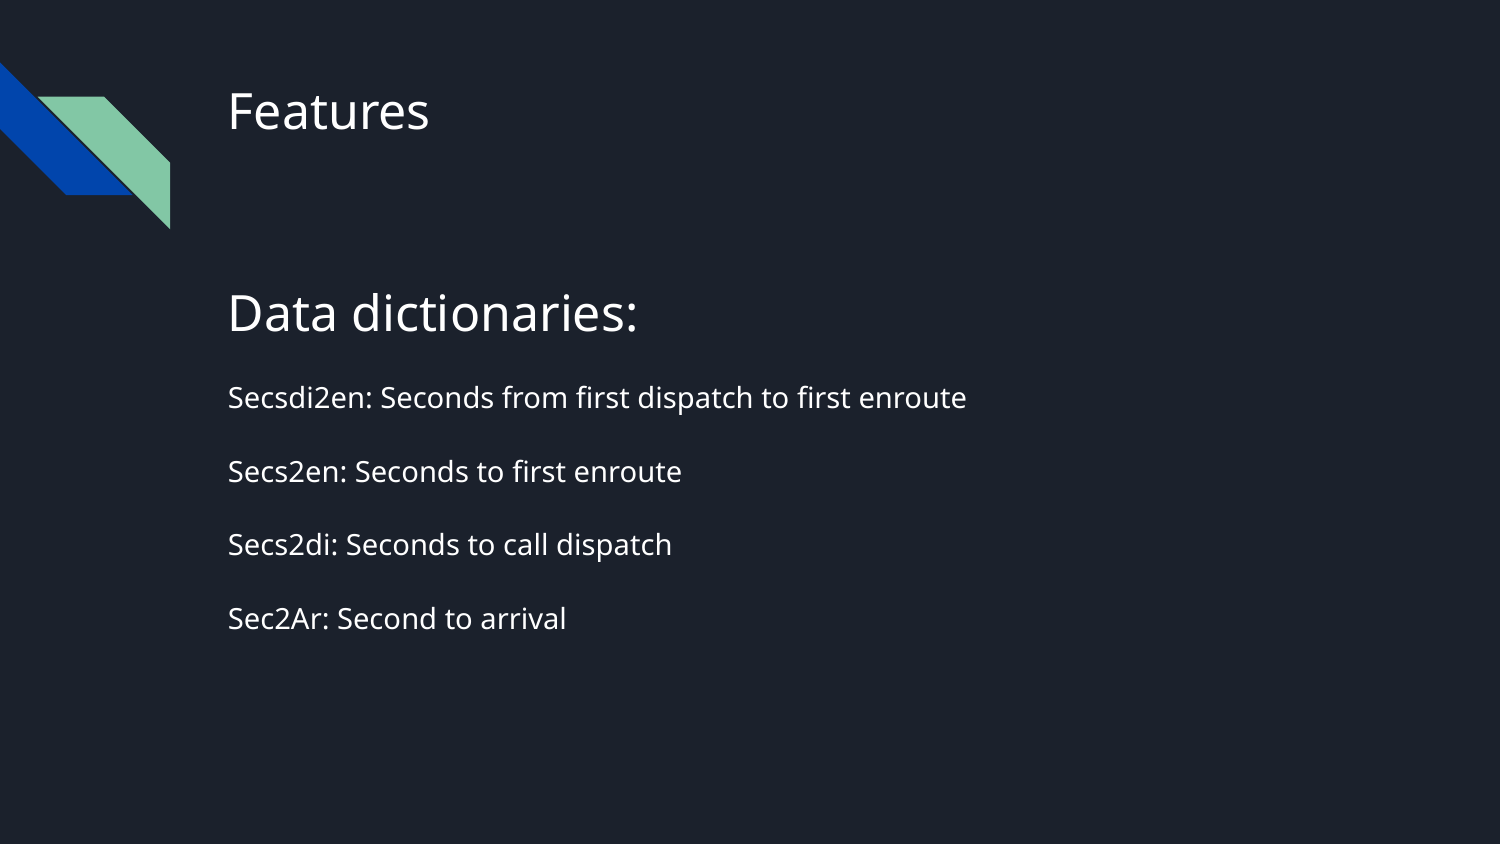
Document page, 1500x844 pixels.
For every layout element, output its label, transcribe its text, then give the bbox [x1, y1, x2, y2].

list Data dictionaries: Secsdi2en: Seconds from first dispatch to first enroute Secs2en: Seconds to first enroute Secs2di: Seconds to call dispatch Sec2Ar: Second to arrival [212, 257, 1368, 735]
title Features [212, 64, 1368, 215]
